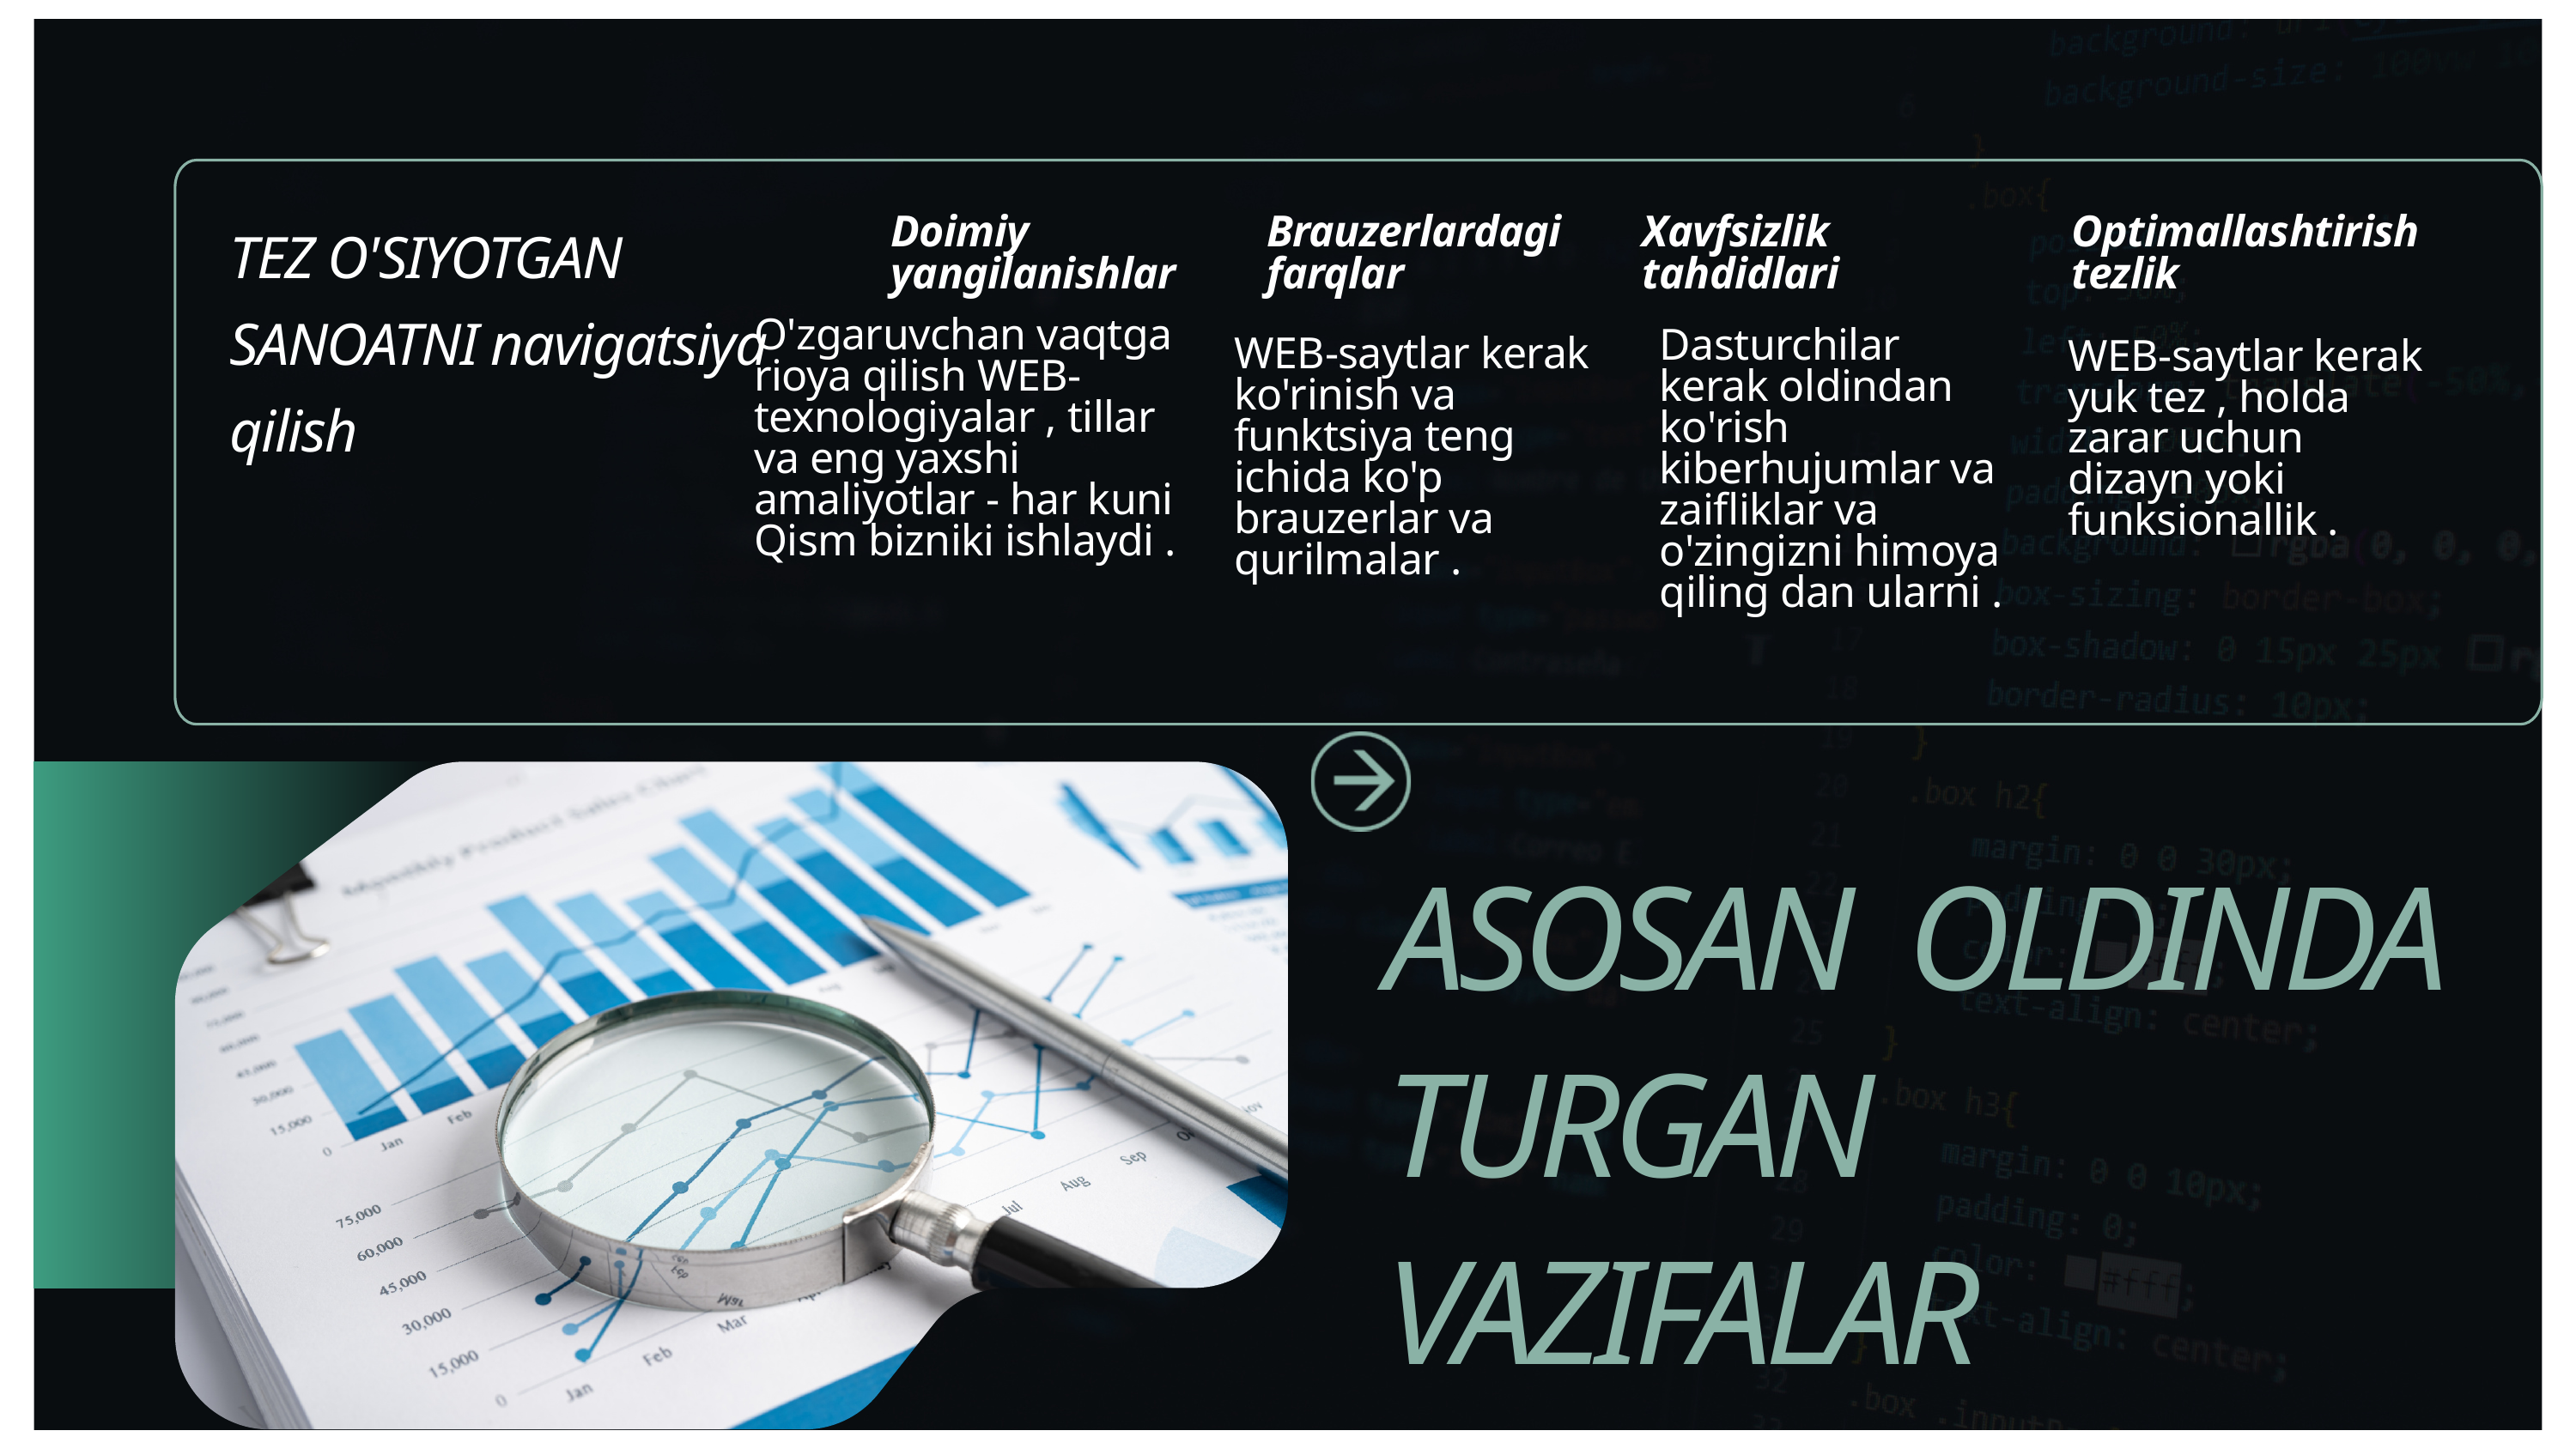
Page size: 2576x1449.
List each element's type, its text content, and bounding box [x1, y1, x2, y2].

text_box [174, 761, 1289, 1430]
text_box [174, 160, 2543, 724]
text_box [33, 761, 173, 1289]
text_box [1310, 734, 1412, 832]
text_box ASOSAN OLDINDA TURGAN VAZIFALAR [1385, 831, 2466, 1394]
text_box [33, 19, 2543, 1430]
